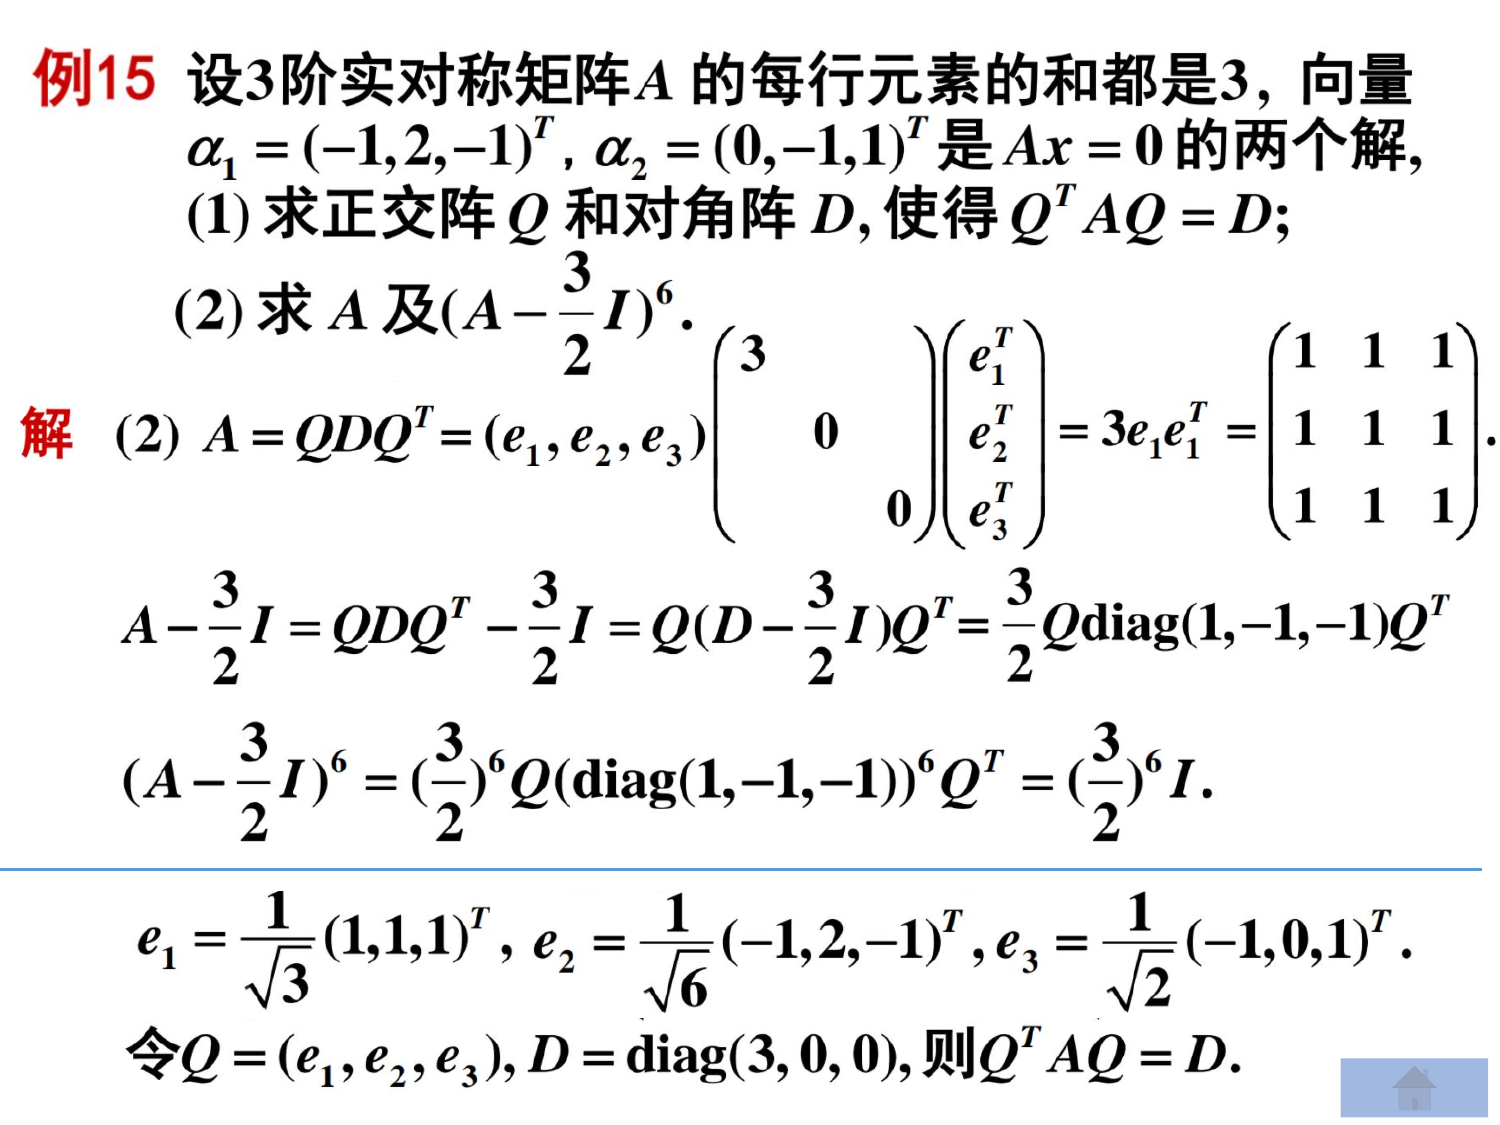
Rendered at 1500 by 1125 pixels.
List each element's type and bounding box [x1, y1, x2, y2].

picture [112, 555, 1465, 695]
text_box [14, 314, 1500, 553]
text_box [29, 40, 1441, 383]
picture [123, 710, 1223, 849]
text_box [0, 869, 1483, 1095]
